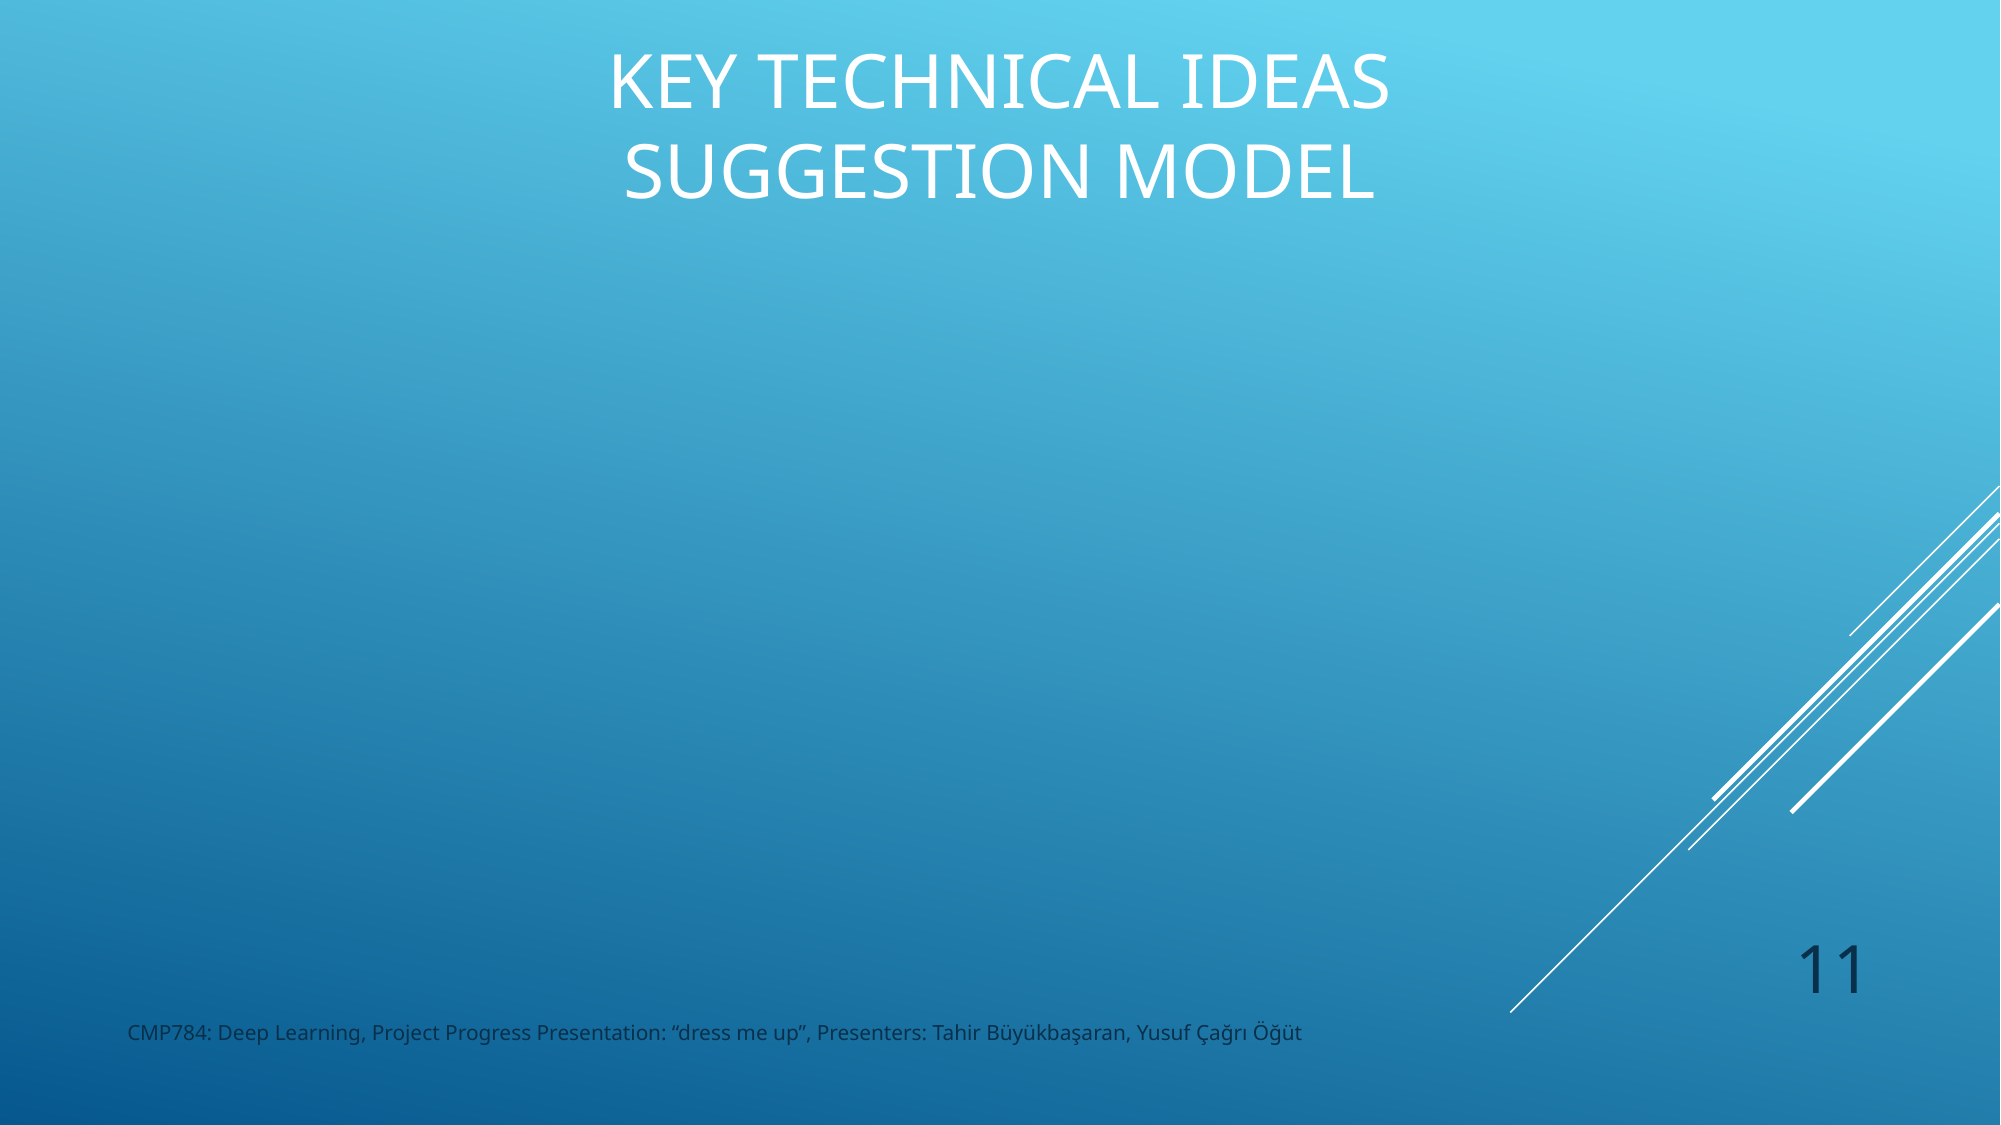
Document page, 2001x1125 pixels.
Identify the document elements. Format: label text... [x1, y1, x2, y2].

title KEY TECHNICAL IDEAS SUGGESTION MODEL [580, 0, 1420, 248]
footer CMP784: Deep Learning, Project Progress Presentation: “dress me up”, Presenters: Tahir Büyükbaşaran, Yusuf Çağrı Öğüt [112, 1012, 1589, 1073]
slide_number 11 [1700, 915, 1888, 1025]
